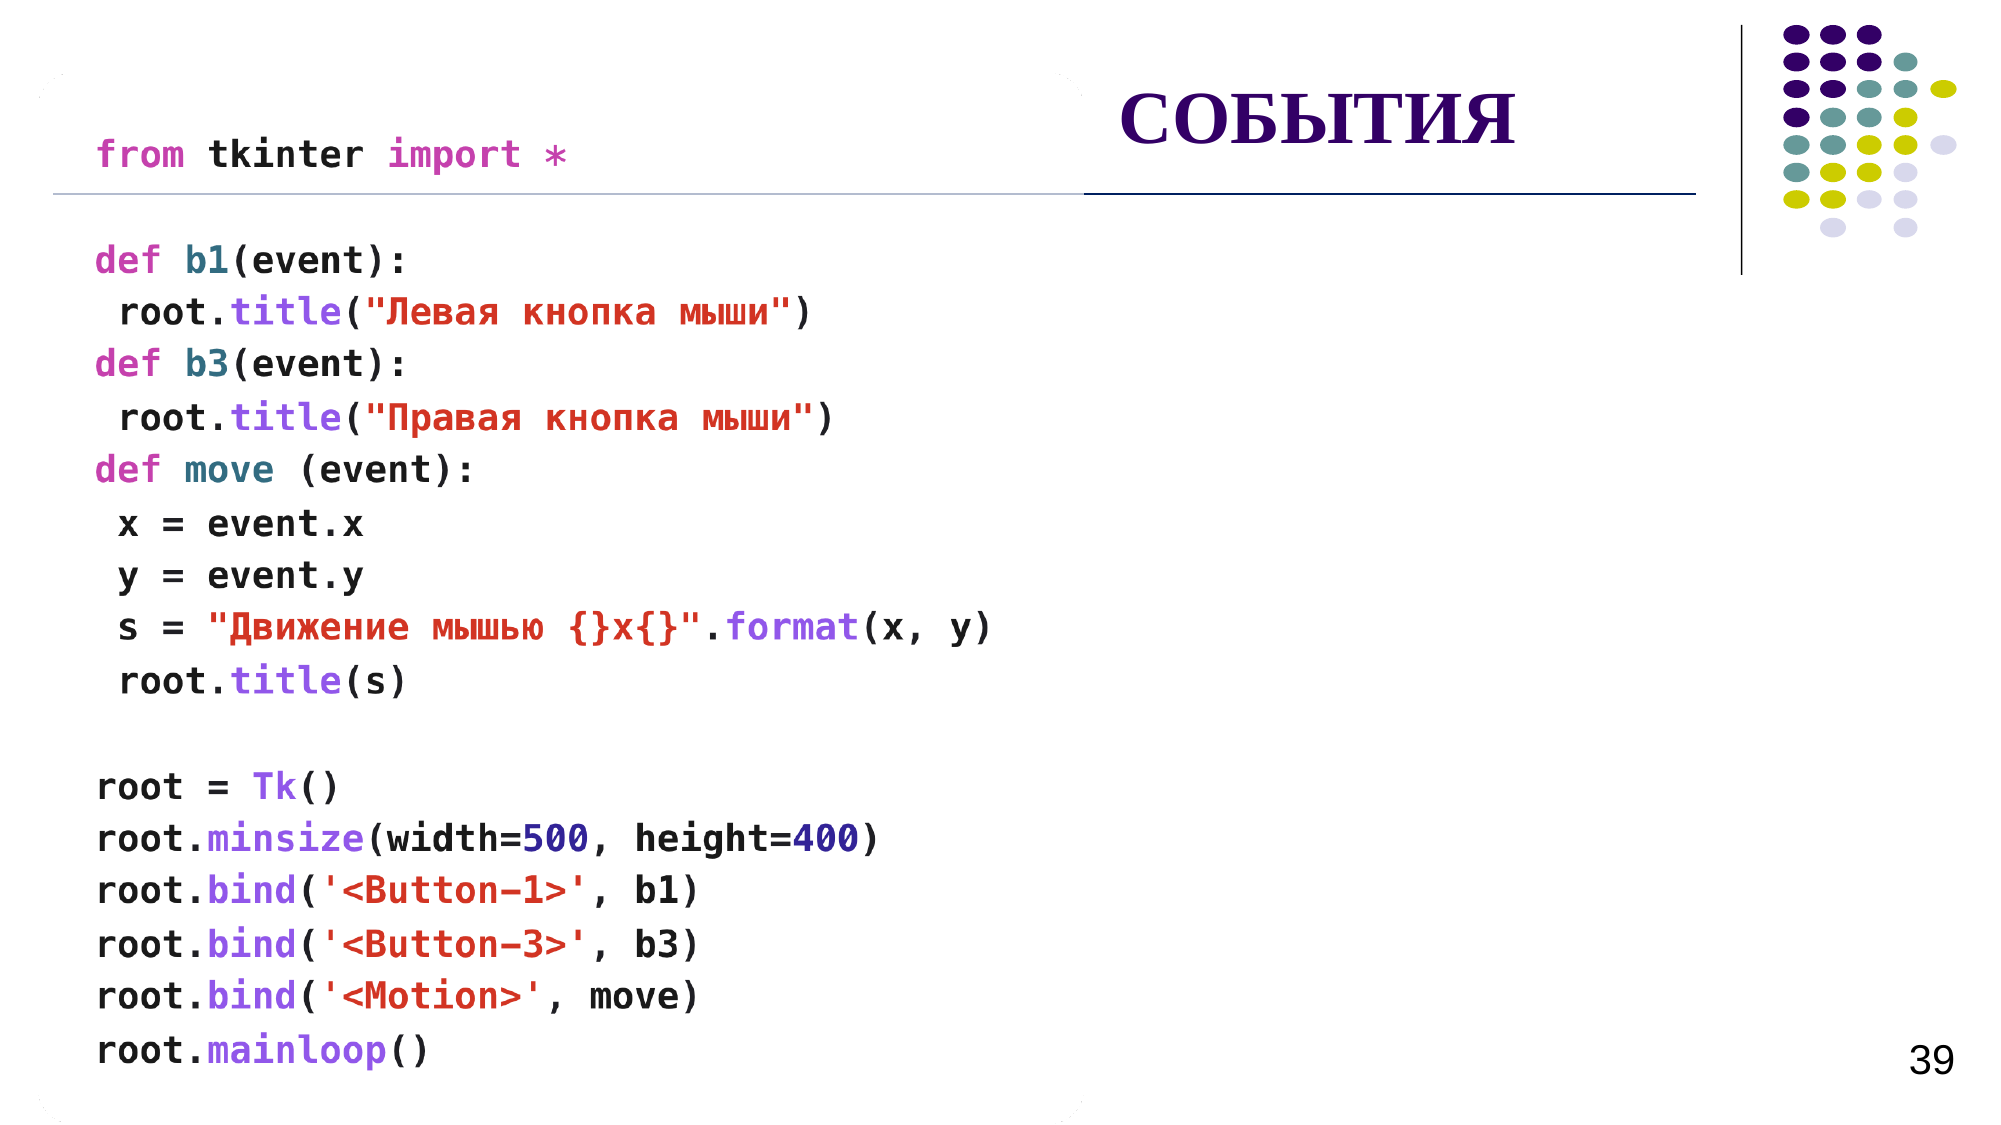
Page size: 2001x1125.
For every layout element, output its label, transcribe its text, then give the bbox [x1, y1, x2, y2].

slide_number 39 [1722, 1025, 1971, 1090]
title СОБЫТИЯ [1121, 35, 1723, 166]
picture [0, 34, 1121, 1125]
